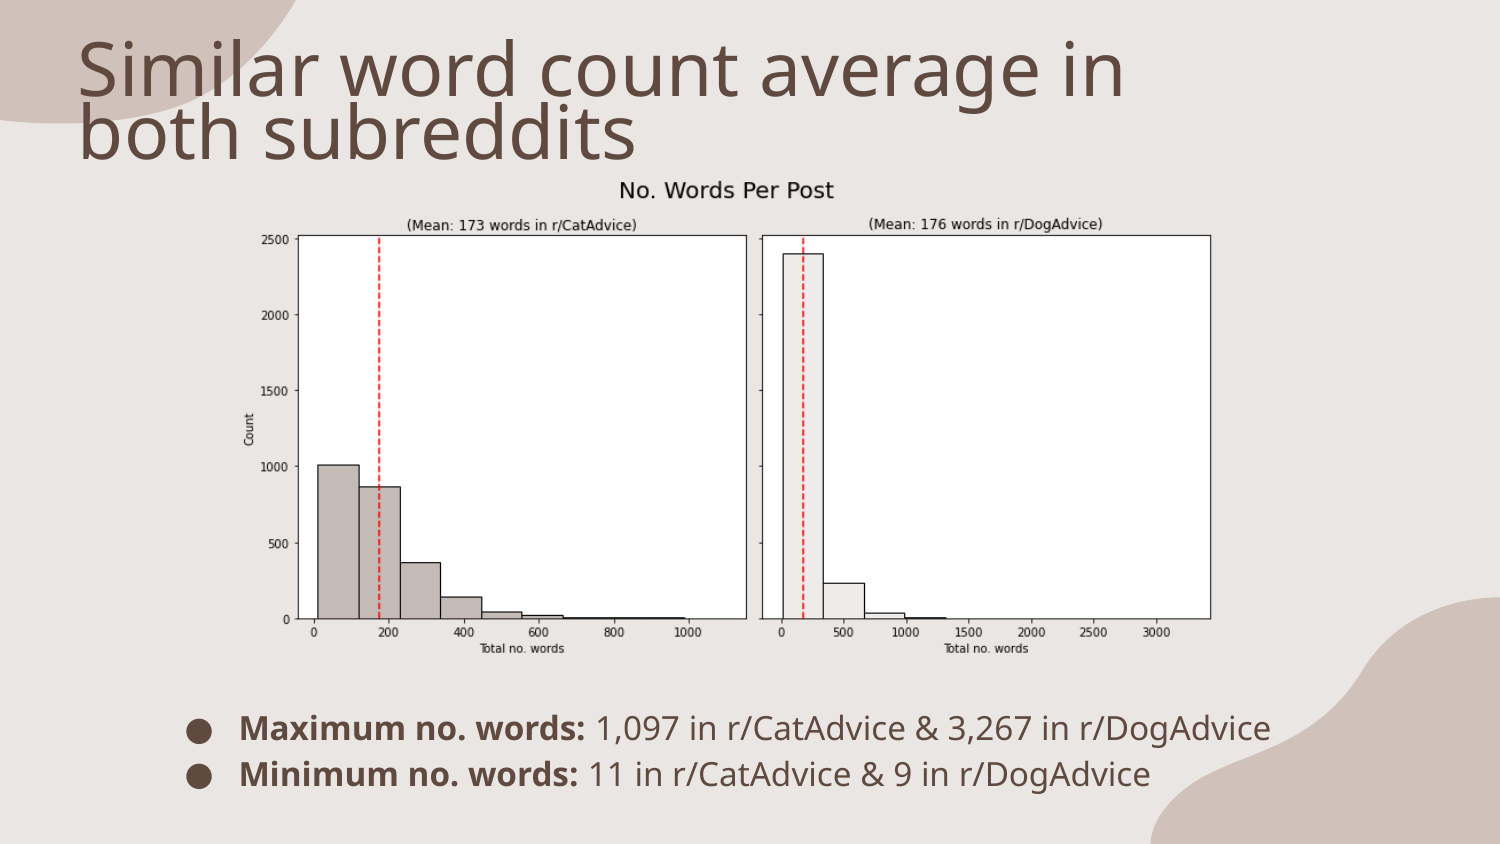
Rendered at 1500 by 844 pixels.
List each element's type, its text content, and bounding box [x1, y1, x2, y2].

picture [236, 173, 1217, 662]
list Maximum no. words: 1,097 in r/CatAdvice & 3,267 in r/DogAdvice Minimum no. words: 11 in r/CatAdvice & 9 in r/DogAdvice [148, 686, 1409, 828]
title Similar word count average in both subreddits [62, 31, 1327, 142]
